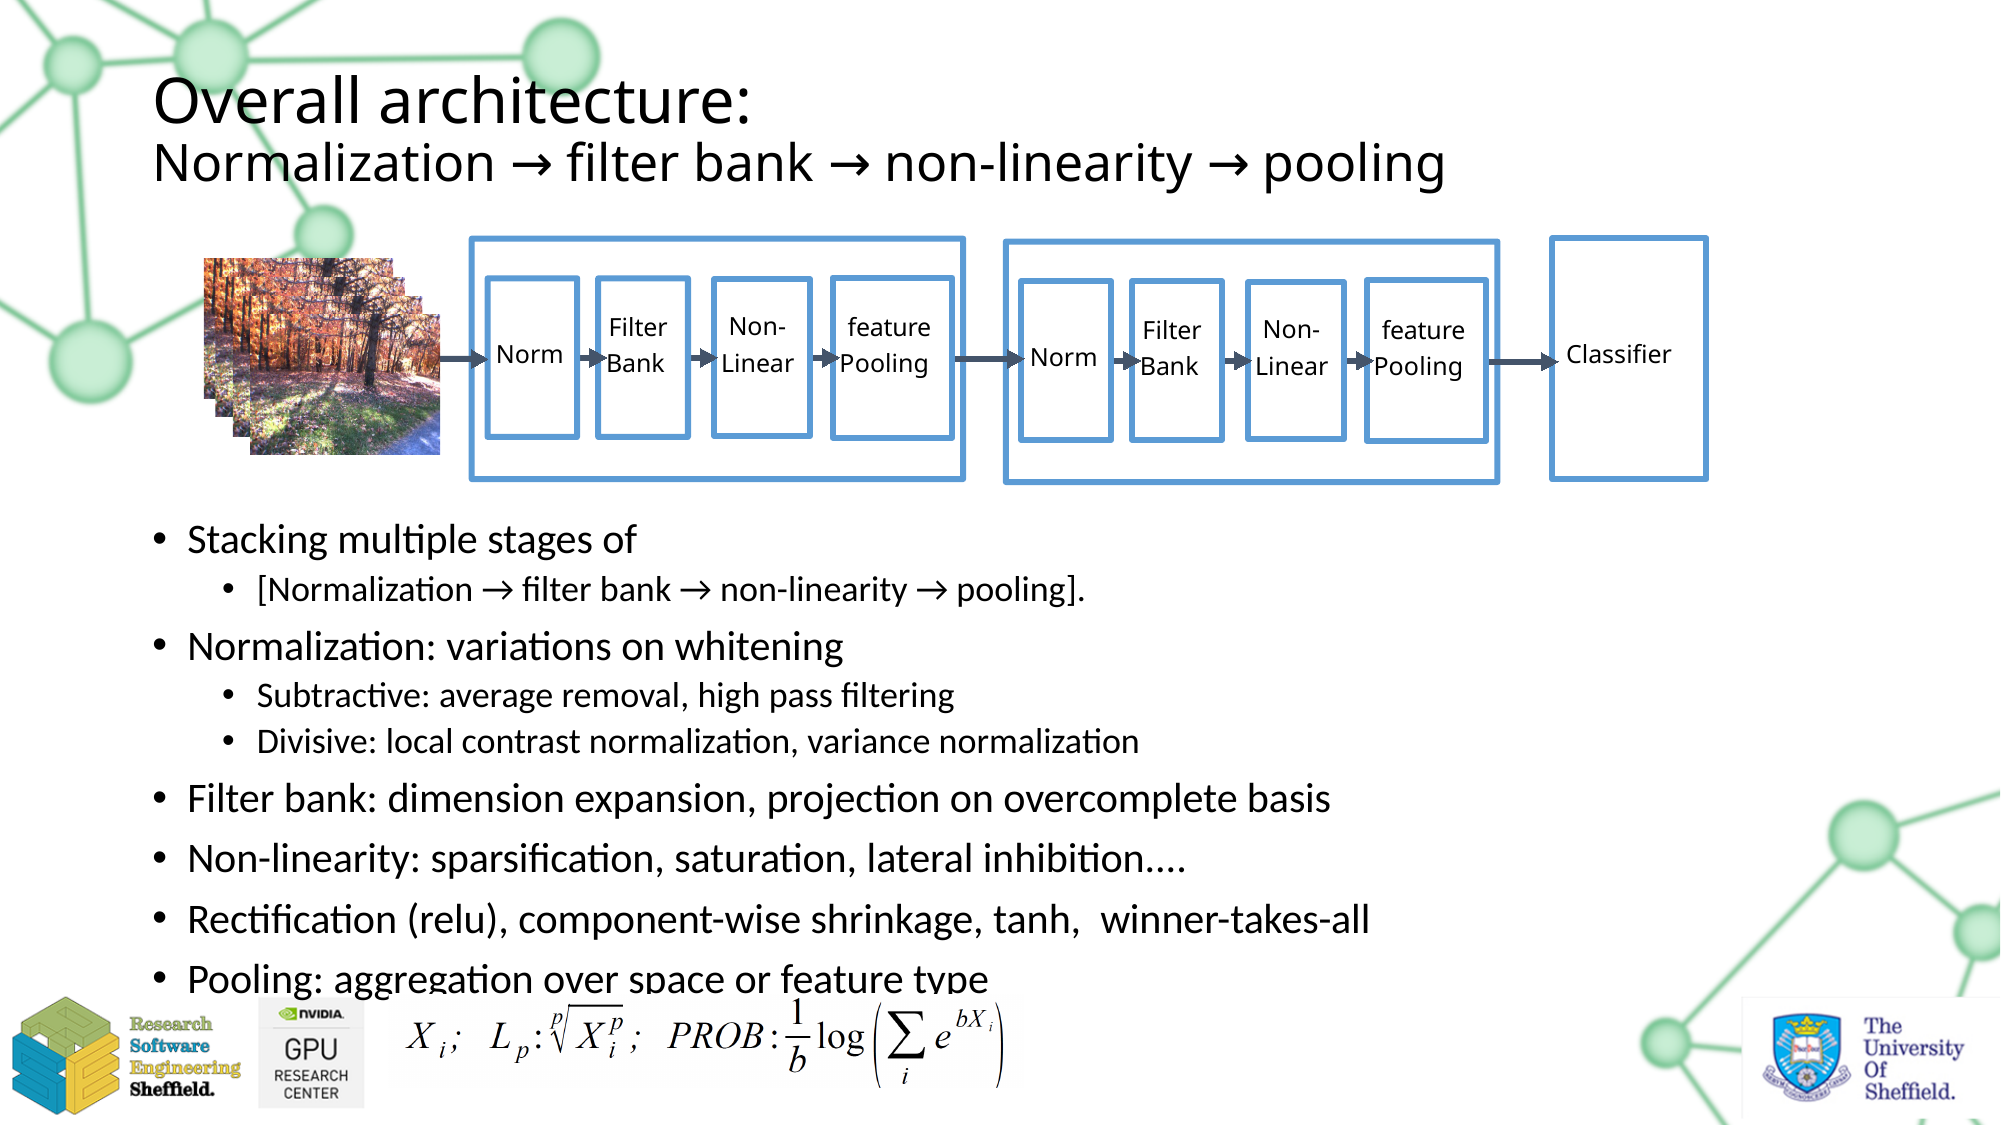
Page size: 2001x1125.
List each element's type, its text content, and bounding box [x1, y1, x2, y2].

list Stacking multiple stages of [Normalization → filter bank → non-linearity → pooling]. Normalization: variations on whitening Subtractive: average removal, high pass filtering Divisive: local contrast normalization, variance normalization Filter bank: dimension expansion, projection on overcomplete basis Non-linearity: sparsification, saturation, lateral inhibition.... Rectification (relu), component-wise shrinkage, tanh, winner-takes-all Pooling: aggregation over space or feature type [137, 510, 1863, 1014]
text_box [203, 238, 1707, 483]
picture [0, 0, 2001, 1125]
title Overall architecture: Normalization → filter bank → non-linearity → pooling [137, 59, 1863, 278]
